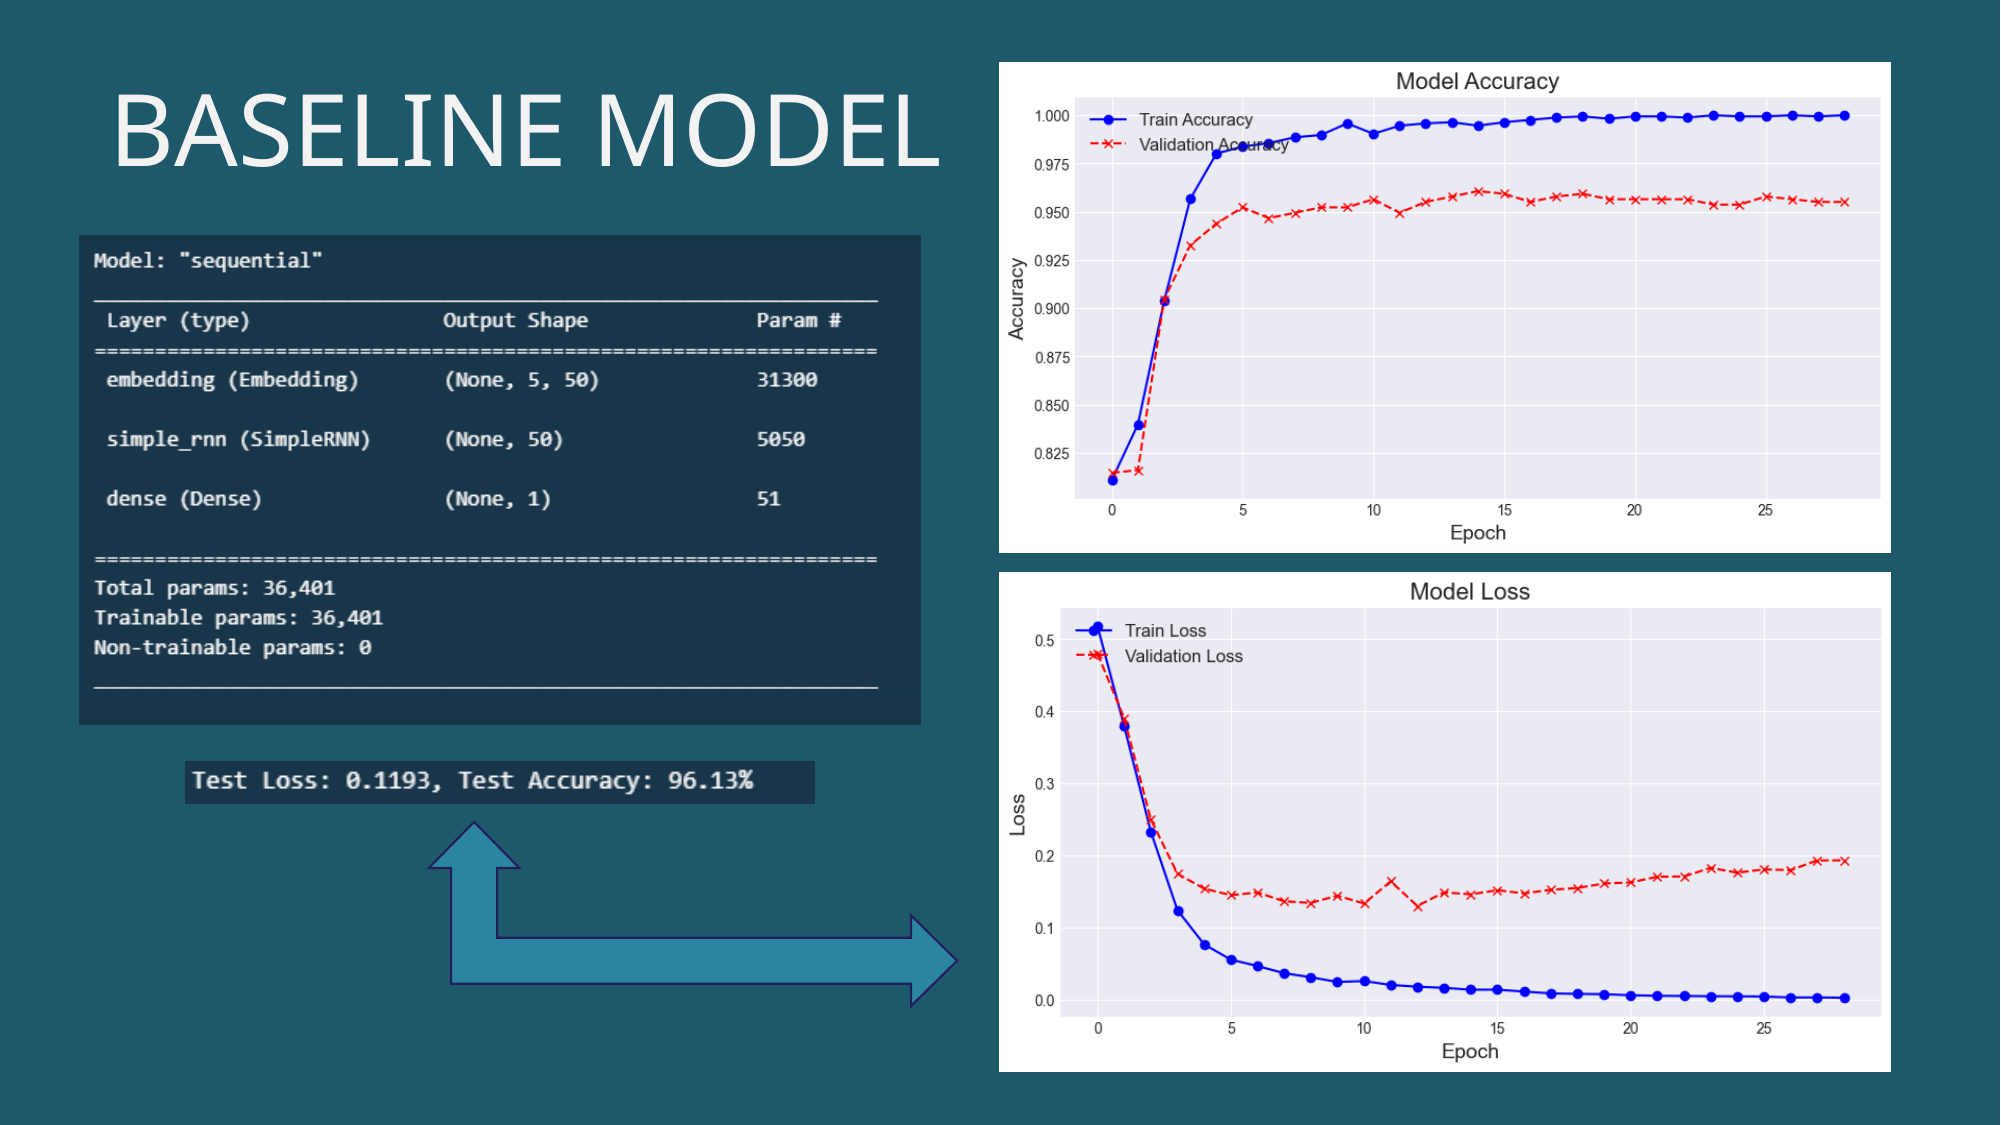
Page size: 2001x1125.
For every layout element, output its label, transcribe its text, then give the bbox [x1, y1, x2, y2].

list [79, 235, 921, 725]
title BASELINE MODEL [94, 18, 1820, 236]
picture [185, 761, 815, 804]
picture [999, 572, 1891, 1072]
picture [999, 62, 1891, 553]
text_box [426, 820, 959, 1009]
